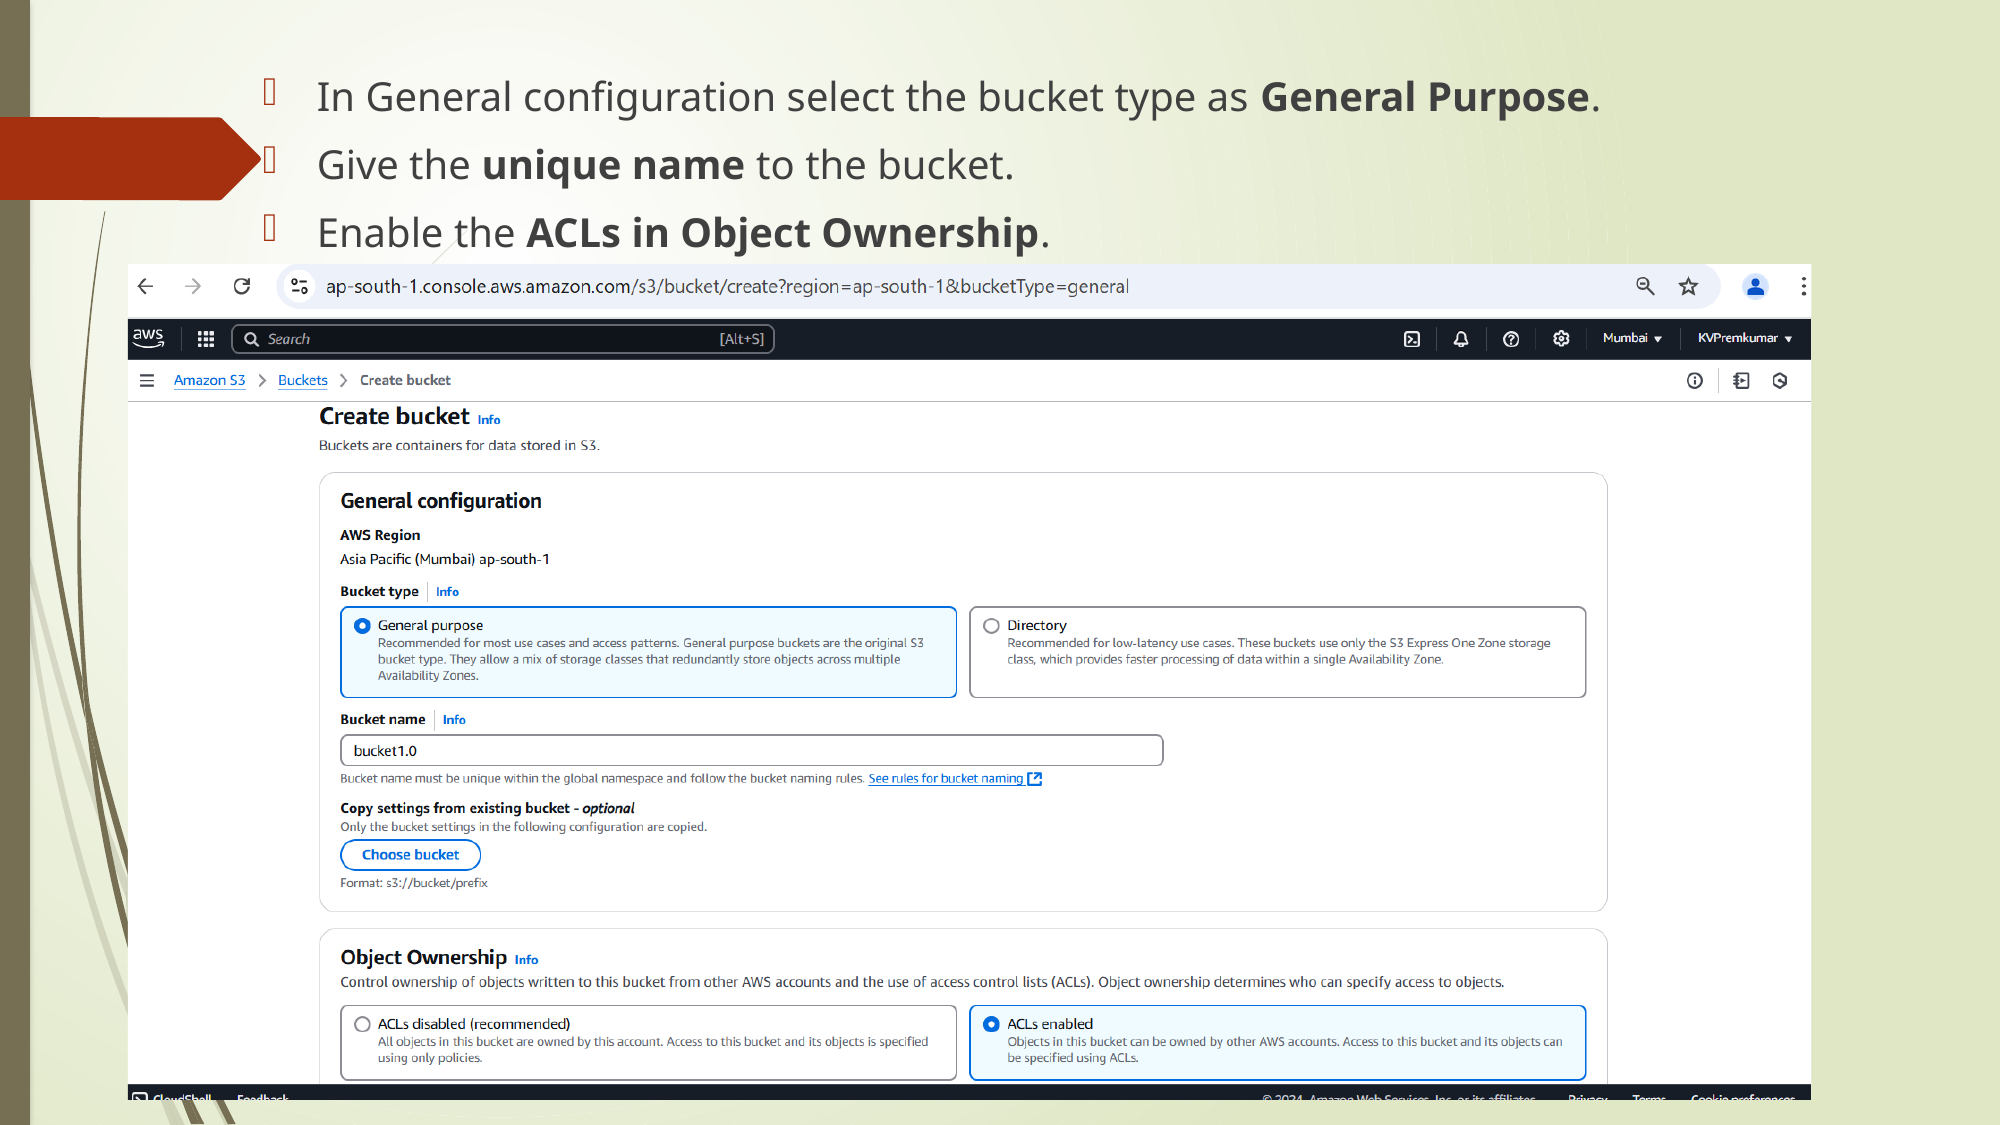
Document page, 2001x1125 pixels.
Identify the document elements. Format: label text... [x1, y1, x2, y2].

text_box In General configuration select the bucket type as General Purpose. Give the unique name to the bucket. Enable the ACLs in Object Ownership. [248, 64, 1886, 265]
picture [127, 264, 1812, 1101]
